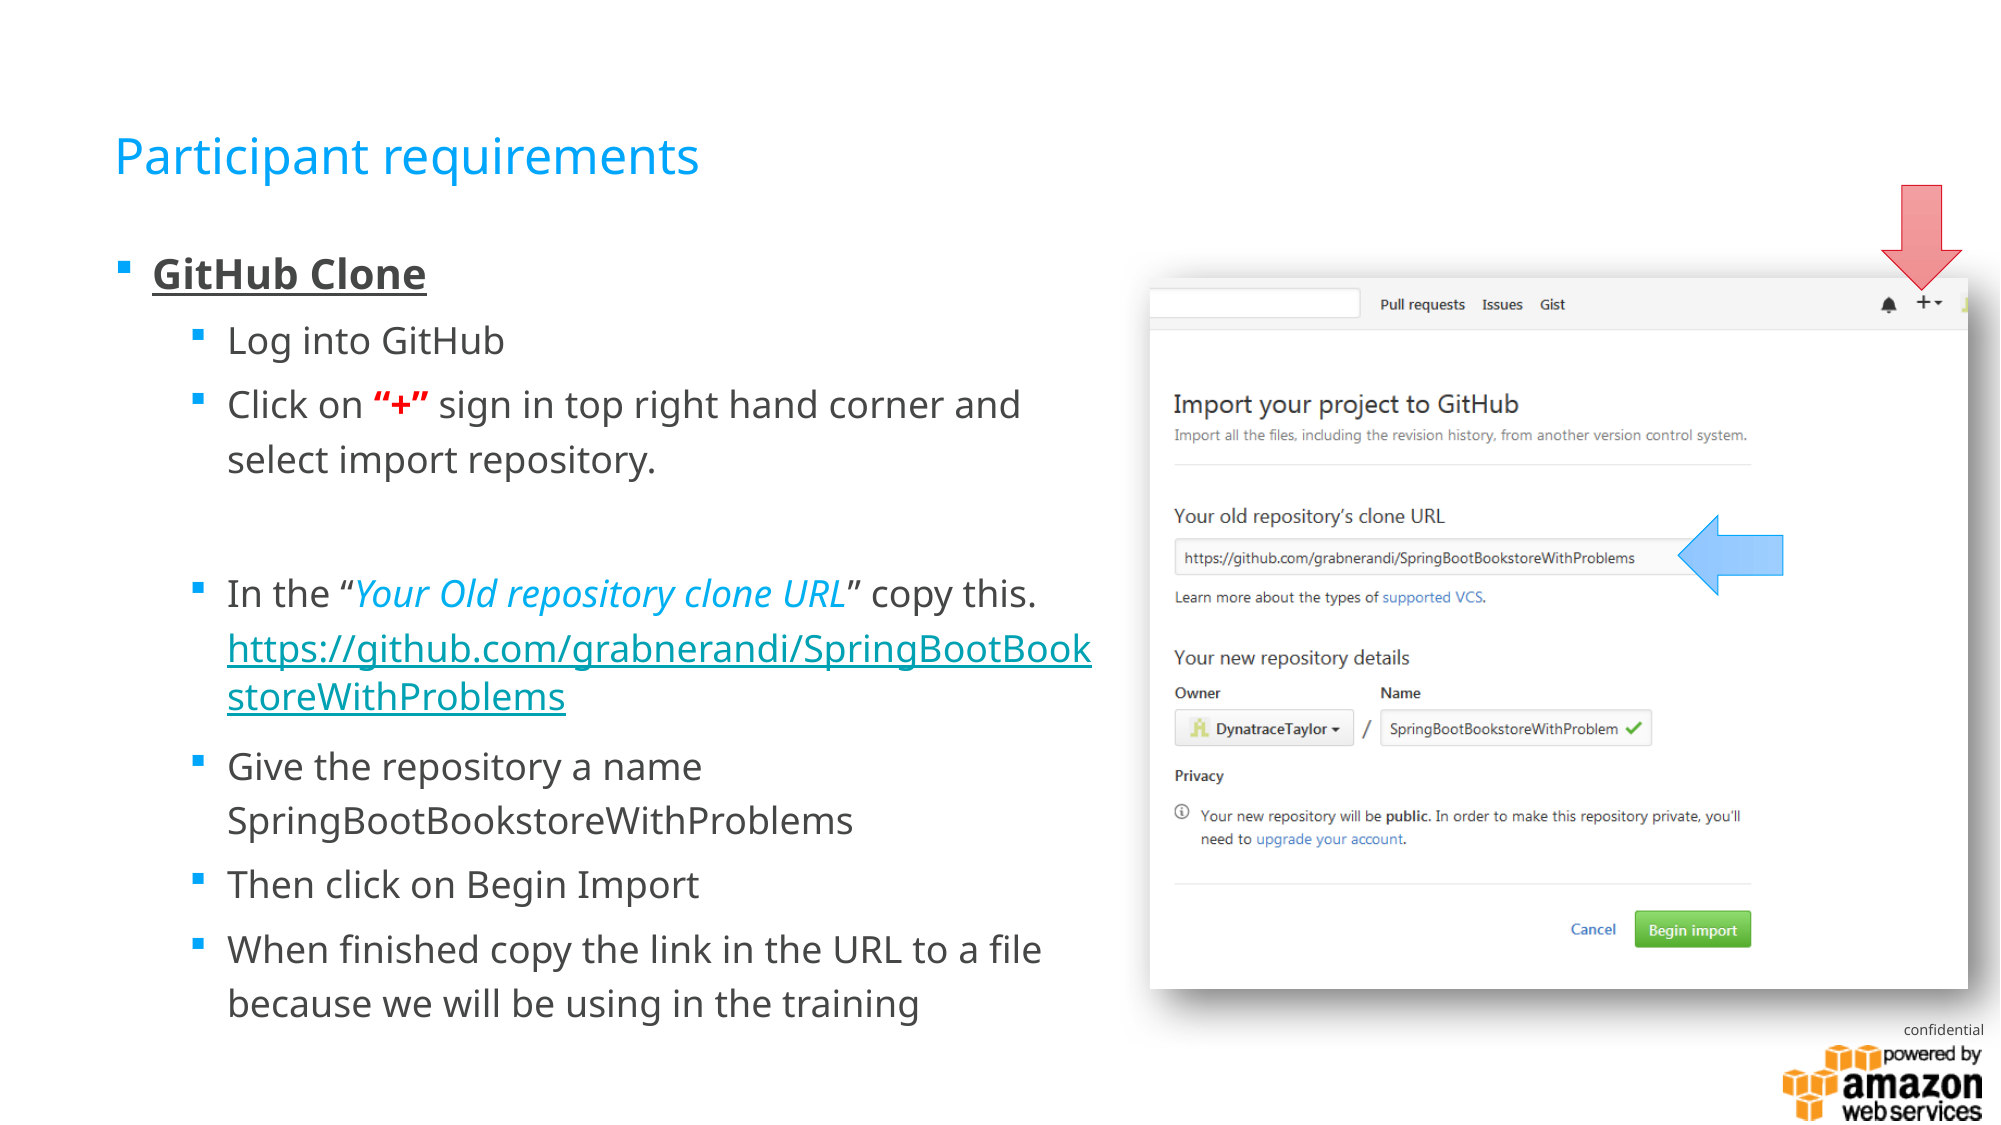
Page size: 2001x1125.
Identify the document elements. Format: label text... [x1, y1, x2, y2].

picture [1782, 1045, 1982, 1121]
picture [1149, 278, 1968, 989]
title Participant requirements [114, 93, 1882, 204]
list GitHub Clone Log into GitHub Click on “+” sign in top right hand corner and select import repository. In the “Your Old repository clone URL” copy this. https://github.com/grabnerandi/SpringBootBookstoreWithProblems Give the repository a name SpringBootBookstoreWithProblems Then click on Begin Import When finished copy the link in the URL to a file because we will be using in the training [114, 237, 1108, 989]
text_box [1880, 184, 1963, 278]
